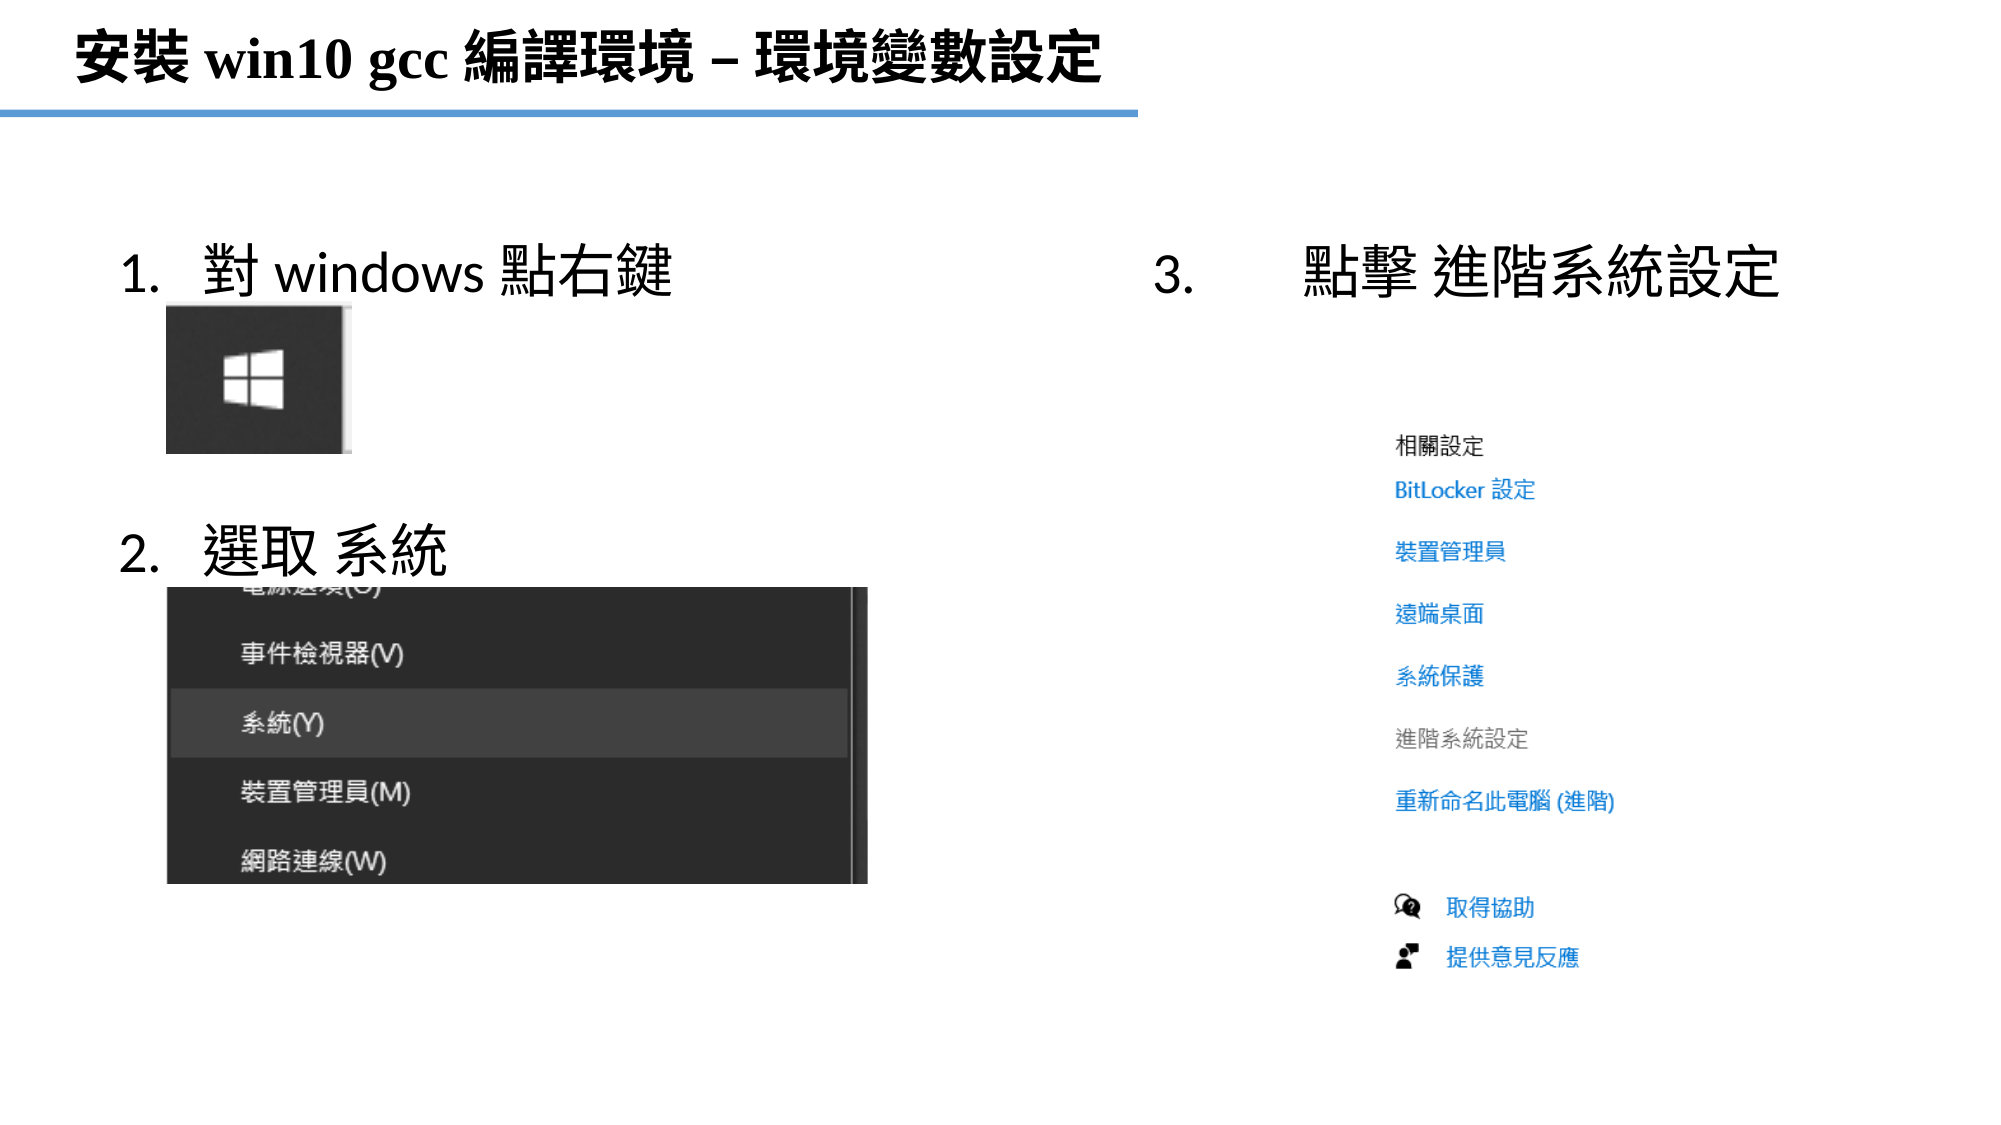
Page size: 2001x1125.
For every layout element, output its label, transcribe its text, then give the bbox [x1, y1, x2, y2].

text_box 安裝win10 gcc編譯環境 – 環境變數設定 [59, 12, 1119, 98]
text_box [0, 109, 1139, 118]
text_box 對windows點右鍵 選取 系統 [103, 226, 1103, 592]
picture [166, 587, 868, 884]
picture [166, 301, 352, 454]
picture [1251, 334, 1746, 1091]
text_box 3. 點擊 進階系統設定 [1137, 227, 1855, 313]
